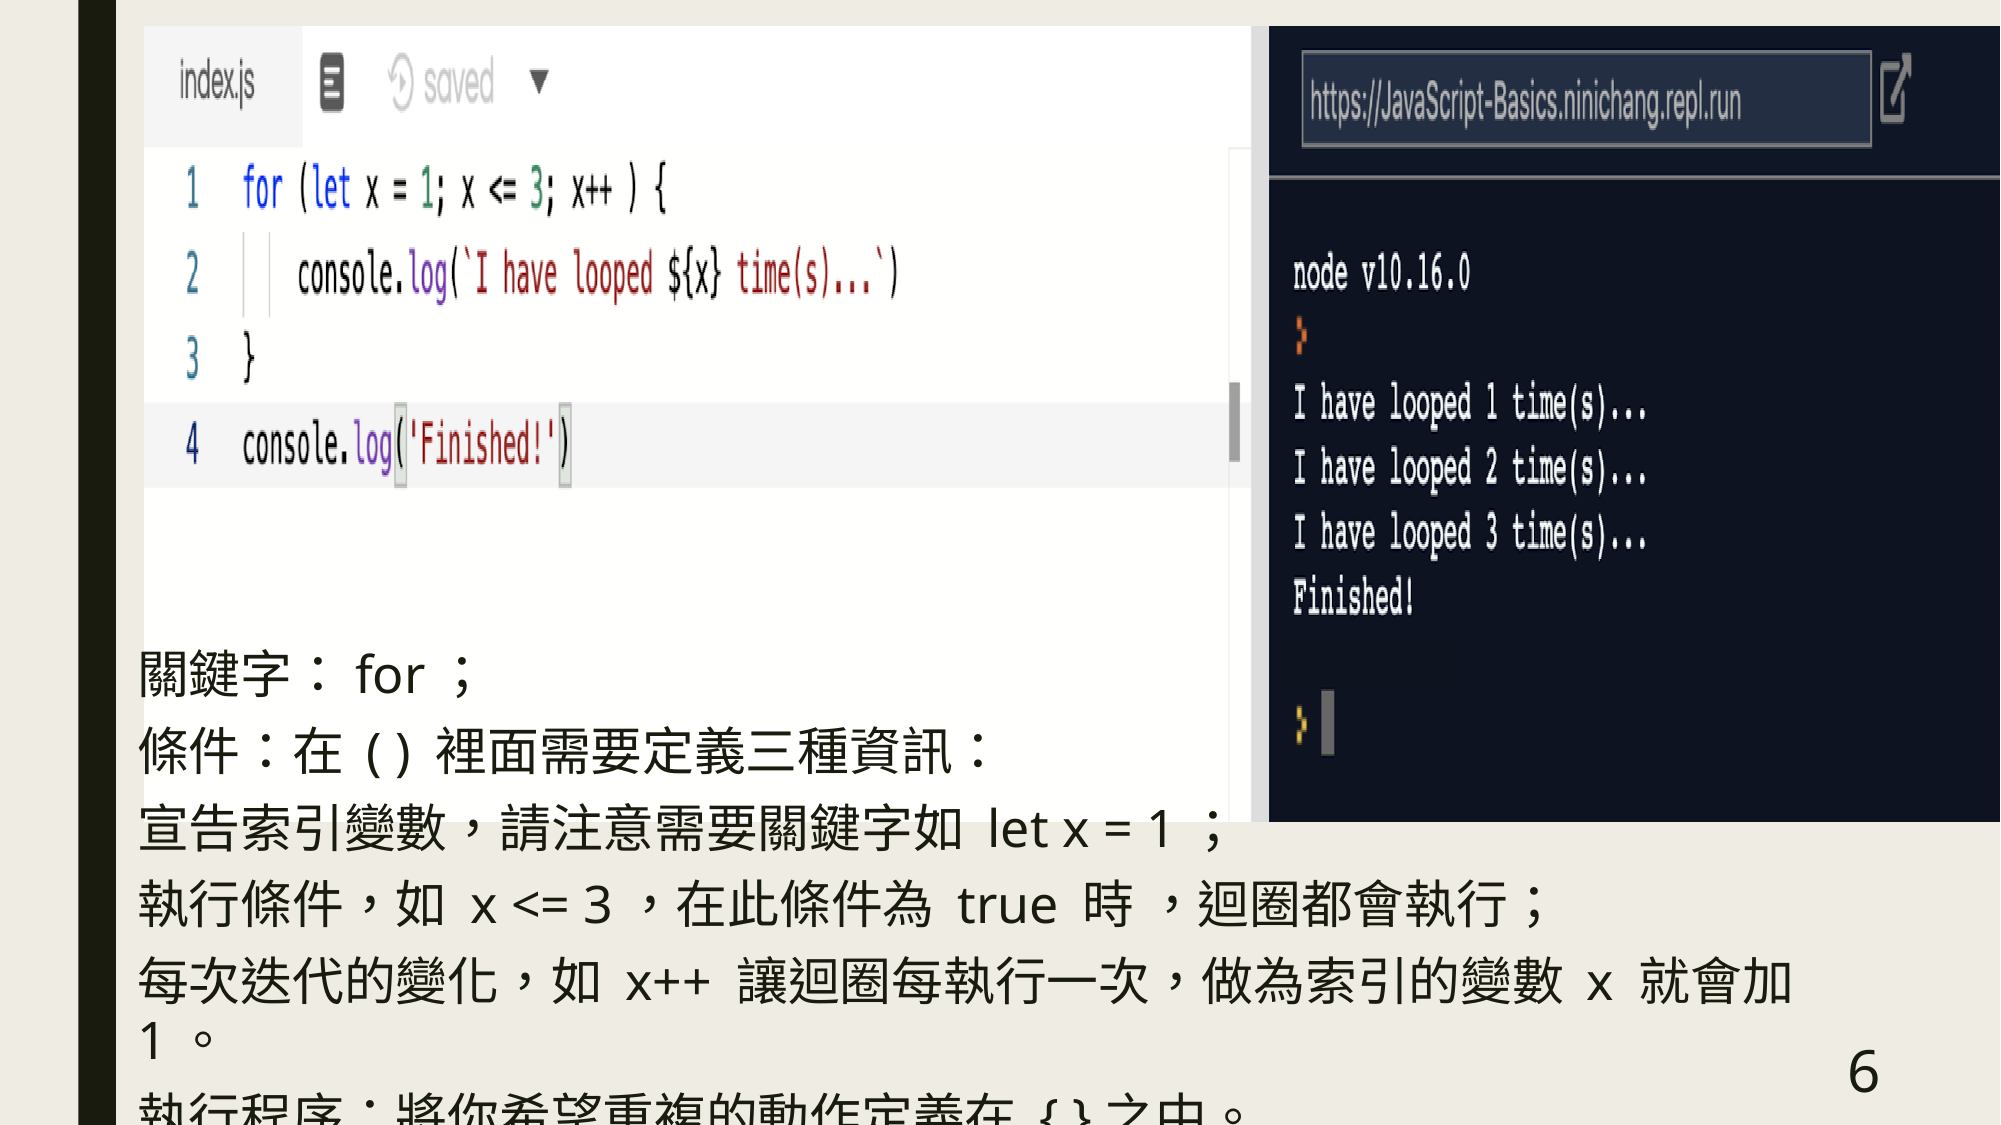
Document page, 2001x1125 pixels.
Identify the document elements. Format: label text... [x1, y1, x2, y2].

text_box 關鍵字：for； 條件：在 ( ) 裡面需要定義三種資訊： 宣告索引變數，請注意需要關鍵字如 let x = 1； 執行條件，如 x <= 3，在此條件為 true 時 ，迴圈都會執行； 每次迭代的變化，如 x++ 讓迴圈每執行一次，做為索引的變數 x 就會加 1。 執行程序：將你希望重複的動作定義在 { }之中。 [104, 639, 1849, 1125]
slide_number 6 [1849, 1040, 1896, 1107]
picture [144, 25, 2000, 822]
